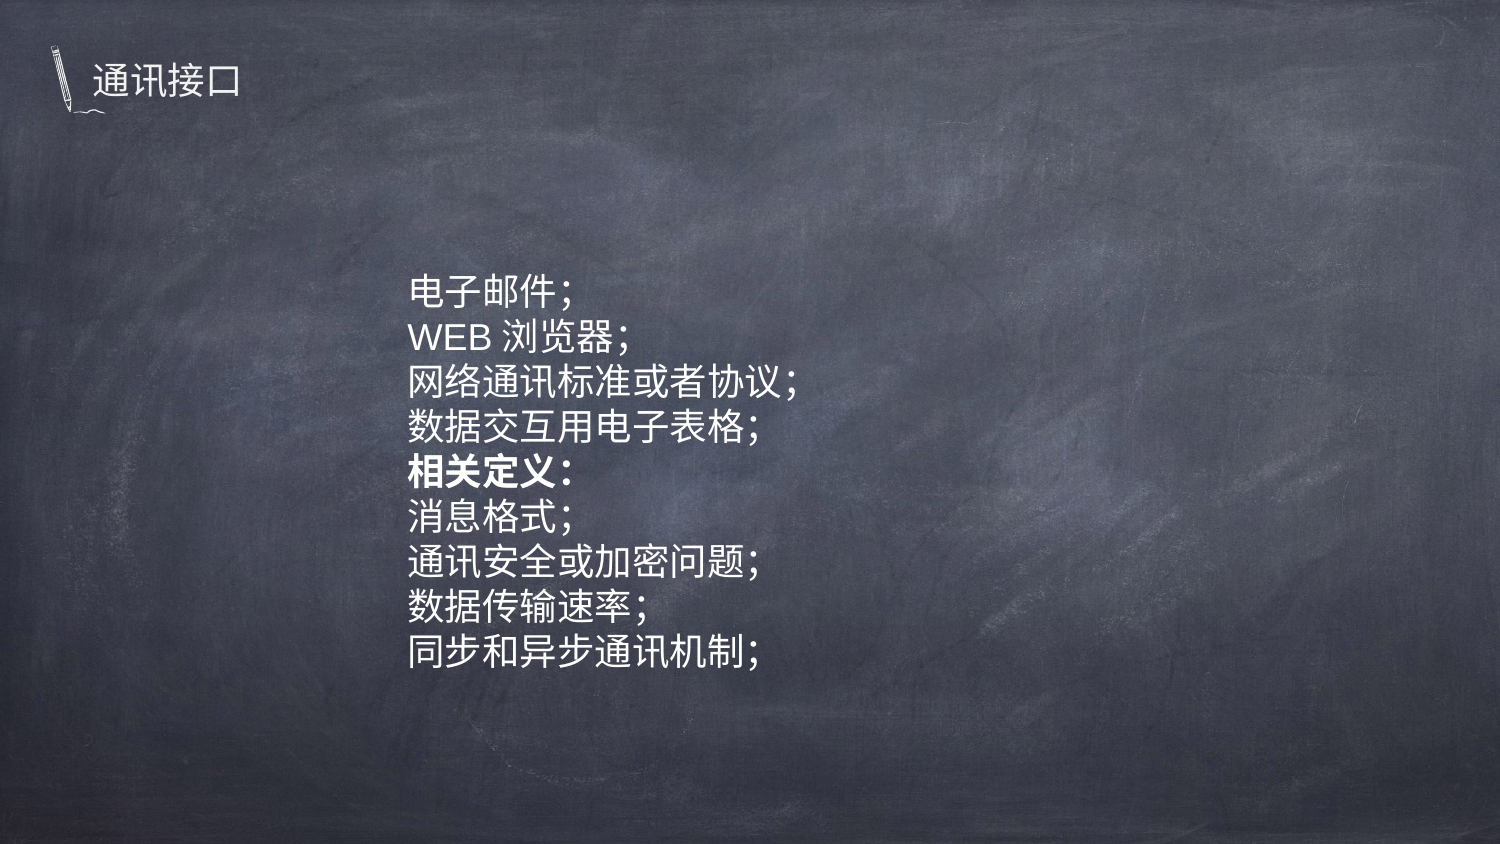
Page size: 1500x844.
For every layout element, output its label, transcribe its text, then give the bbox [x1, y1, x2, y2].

picture [0, 0, 1500, 844]
text_box 电子邮件； WEB浏览器； 网络通讯标准或者协议； 数据交互用电子表格； 相关定义： 消息格式； 通讯安全或加密问题； 数据传输速率； 同步和异步通讯机制； [392, 260, 929, 681]
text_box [50, 45, 282, 114]
